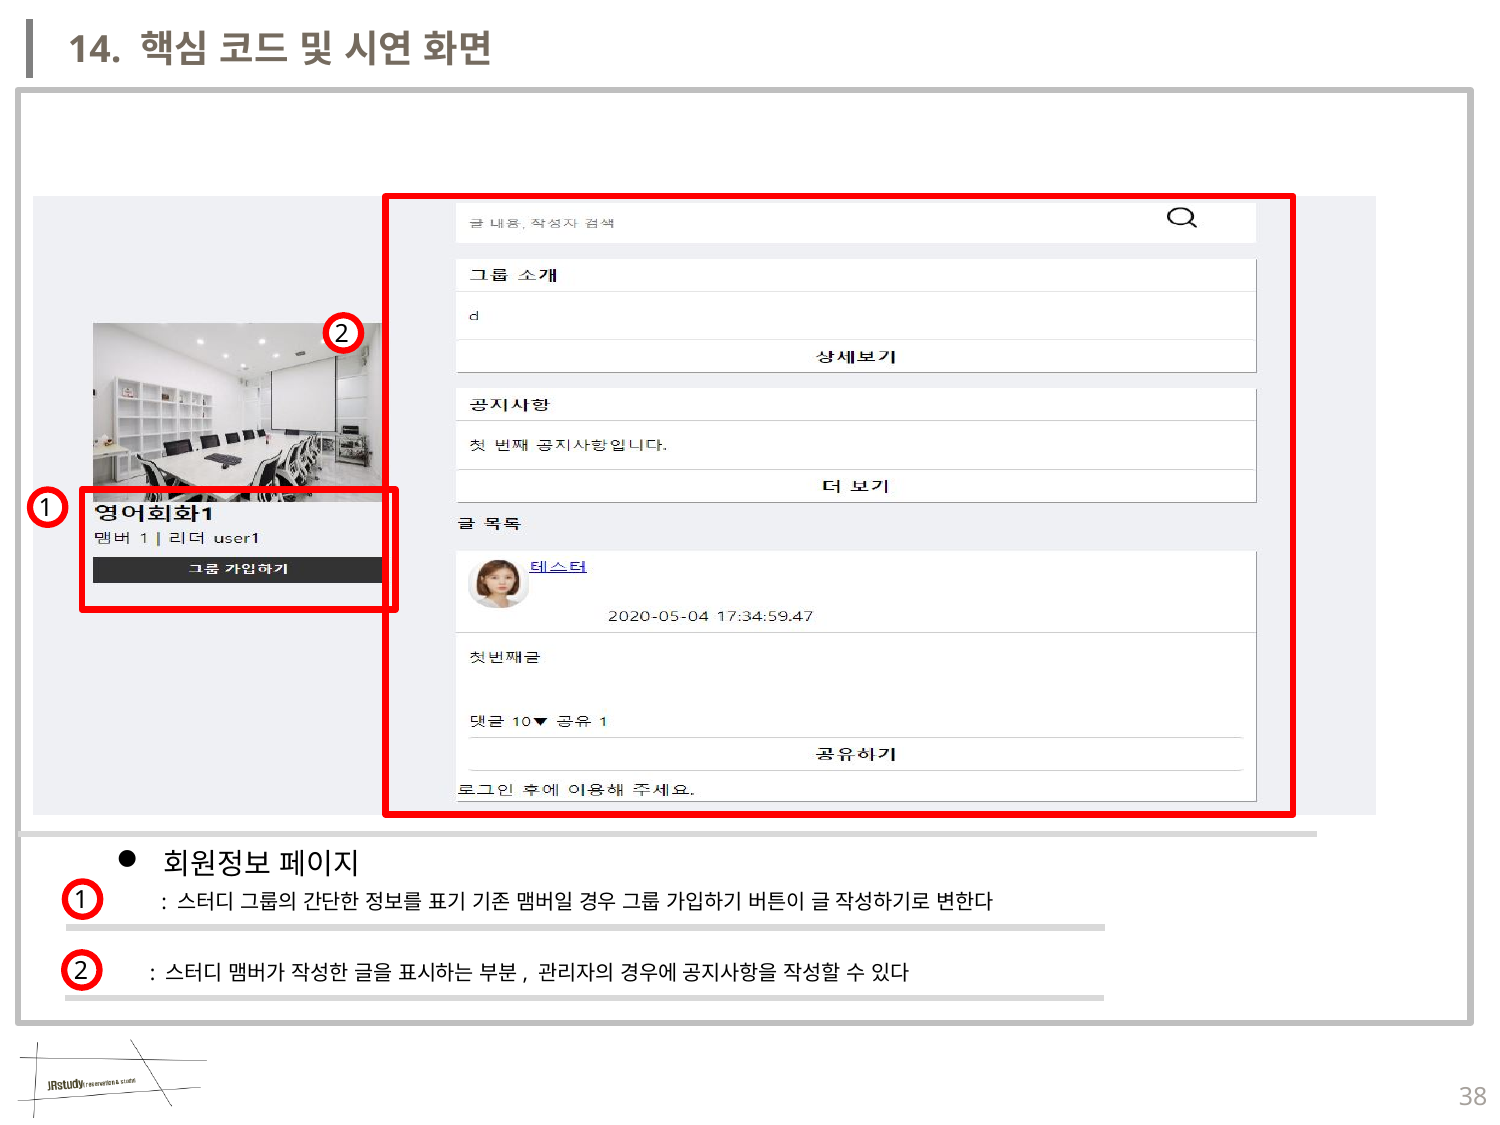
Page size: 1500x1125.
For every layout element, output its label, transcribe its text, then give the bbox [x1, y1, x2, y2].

picture [17, 1039, 207, 1118]
picture [33, 196, 1377, 815]
text_box 2 [64, 947, 89, 992]
text_box 14. 핵심 코드 및 시연 화면 [53, 17, 786, 78]
slide_number 38 [1152, 1067, 1500, 1125]
text_box : 스터디 맴버가 작성한 글을 표시하는 부분, 관리자의 경우에 공지사항을 작성할 수 있다 [135, 952, 925, 993]
text_box [89, 951, 102, 989]
text_box [16, 88, 1473, 1025]
text_box 회원정보 페이지 [101, 843, 376, 888]
